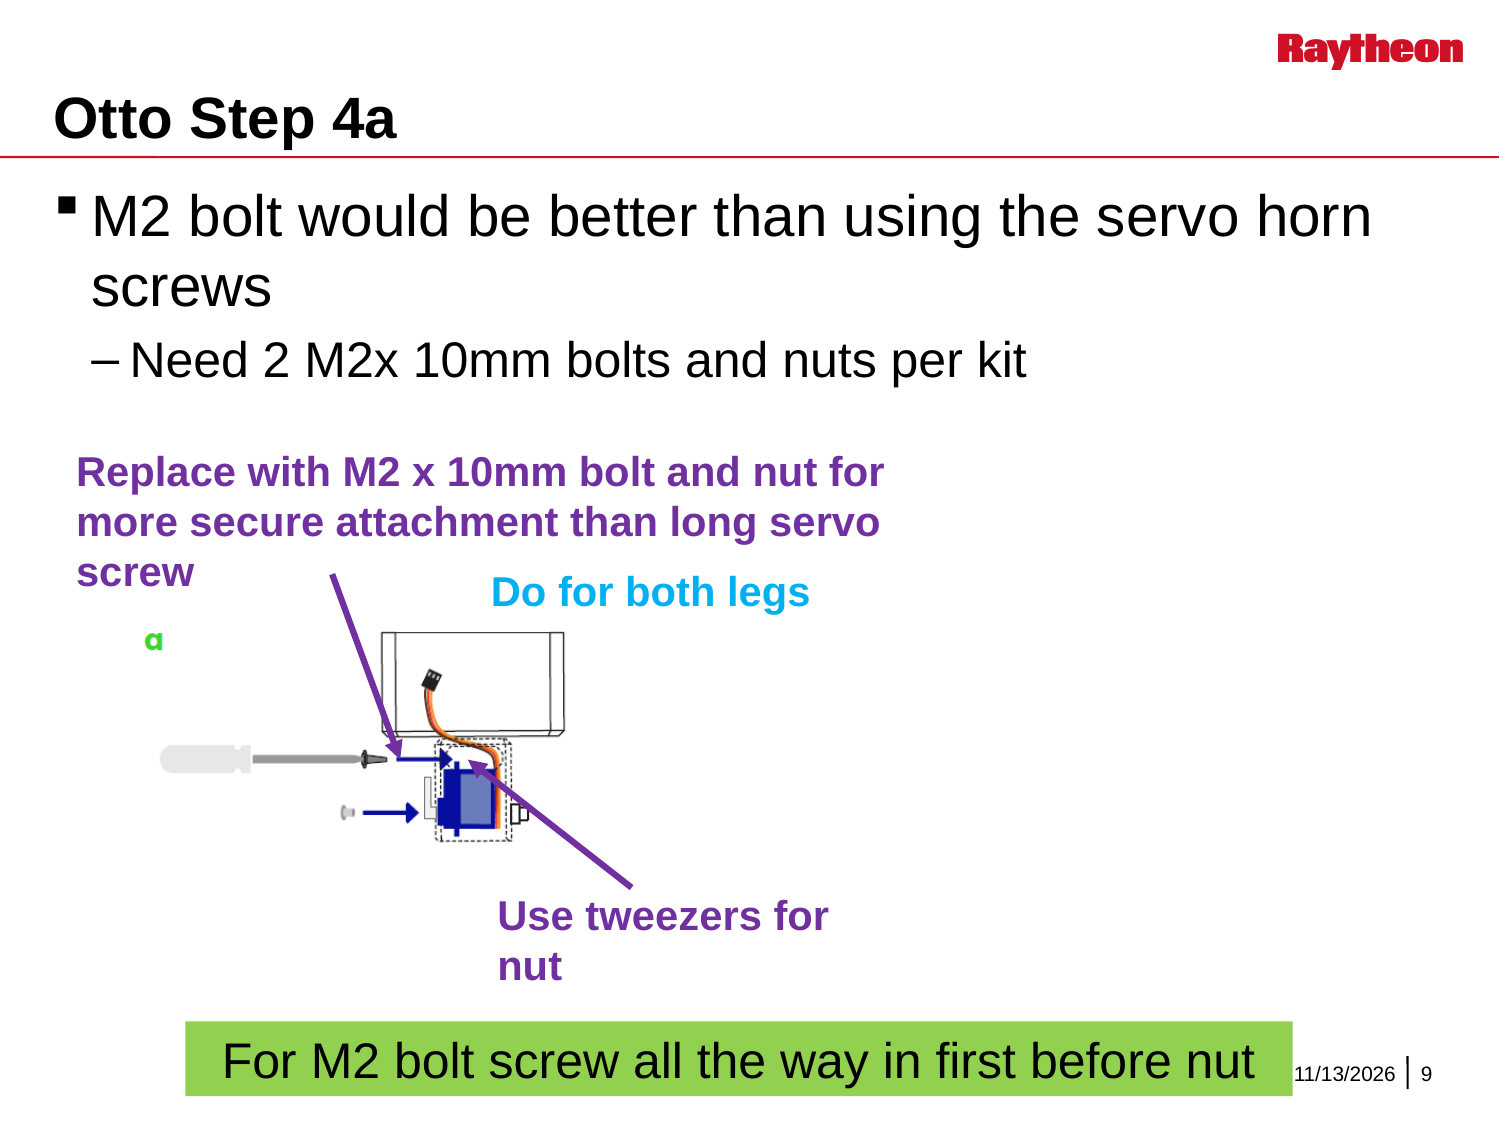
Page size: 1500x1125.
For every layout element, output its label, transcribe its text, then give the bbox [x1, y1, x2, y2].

list M2 bolt would be better than using the servo horn screws Need 2 M2x 10mm bolts and nuts per kit [38, 170, 1445, 535]
picture [111, 613, 612, 865]
text_box Replace with M2 x 10mm bolt and nut for more secure attachment than long servo screw [61, 437, 929, 603]
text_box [467, 759, 632, 888]
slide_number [1045, 1042, 1396, 1103]
picture [1278, 33, 1463, 70]
slide_number 9 [1420, 1042, 1490, 1103]
text_box Use tweezers for nut [482, 881, 846, 997]
text_box For M2 bolt screw all the way in first before nut [185, 1021, 1293, 1097]
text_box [331, 573, 401, 760]
text_box Do for both legs [476, 557, 840, 623]
title Otto Step 4a [38, 45, 1225, 158]
